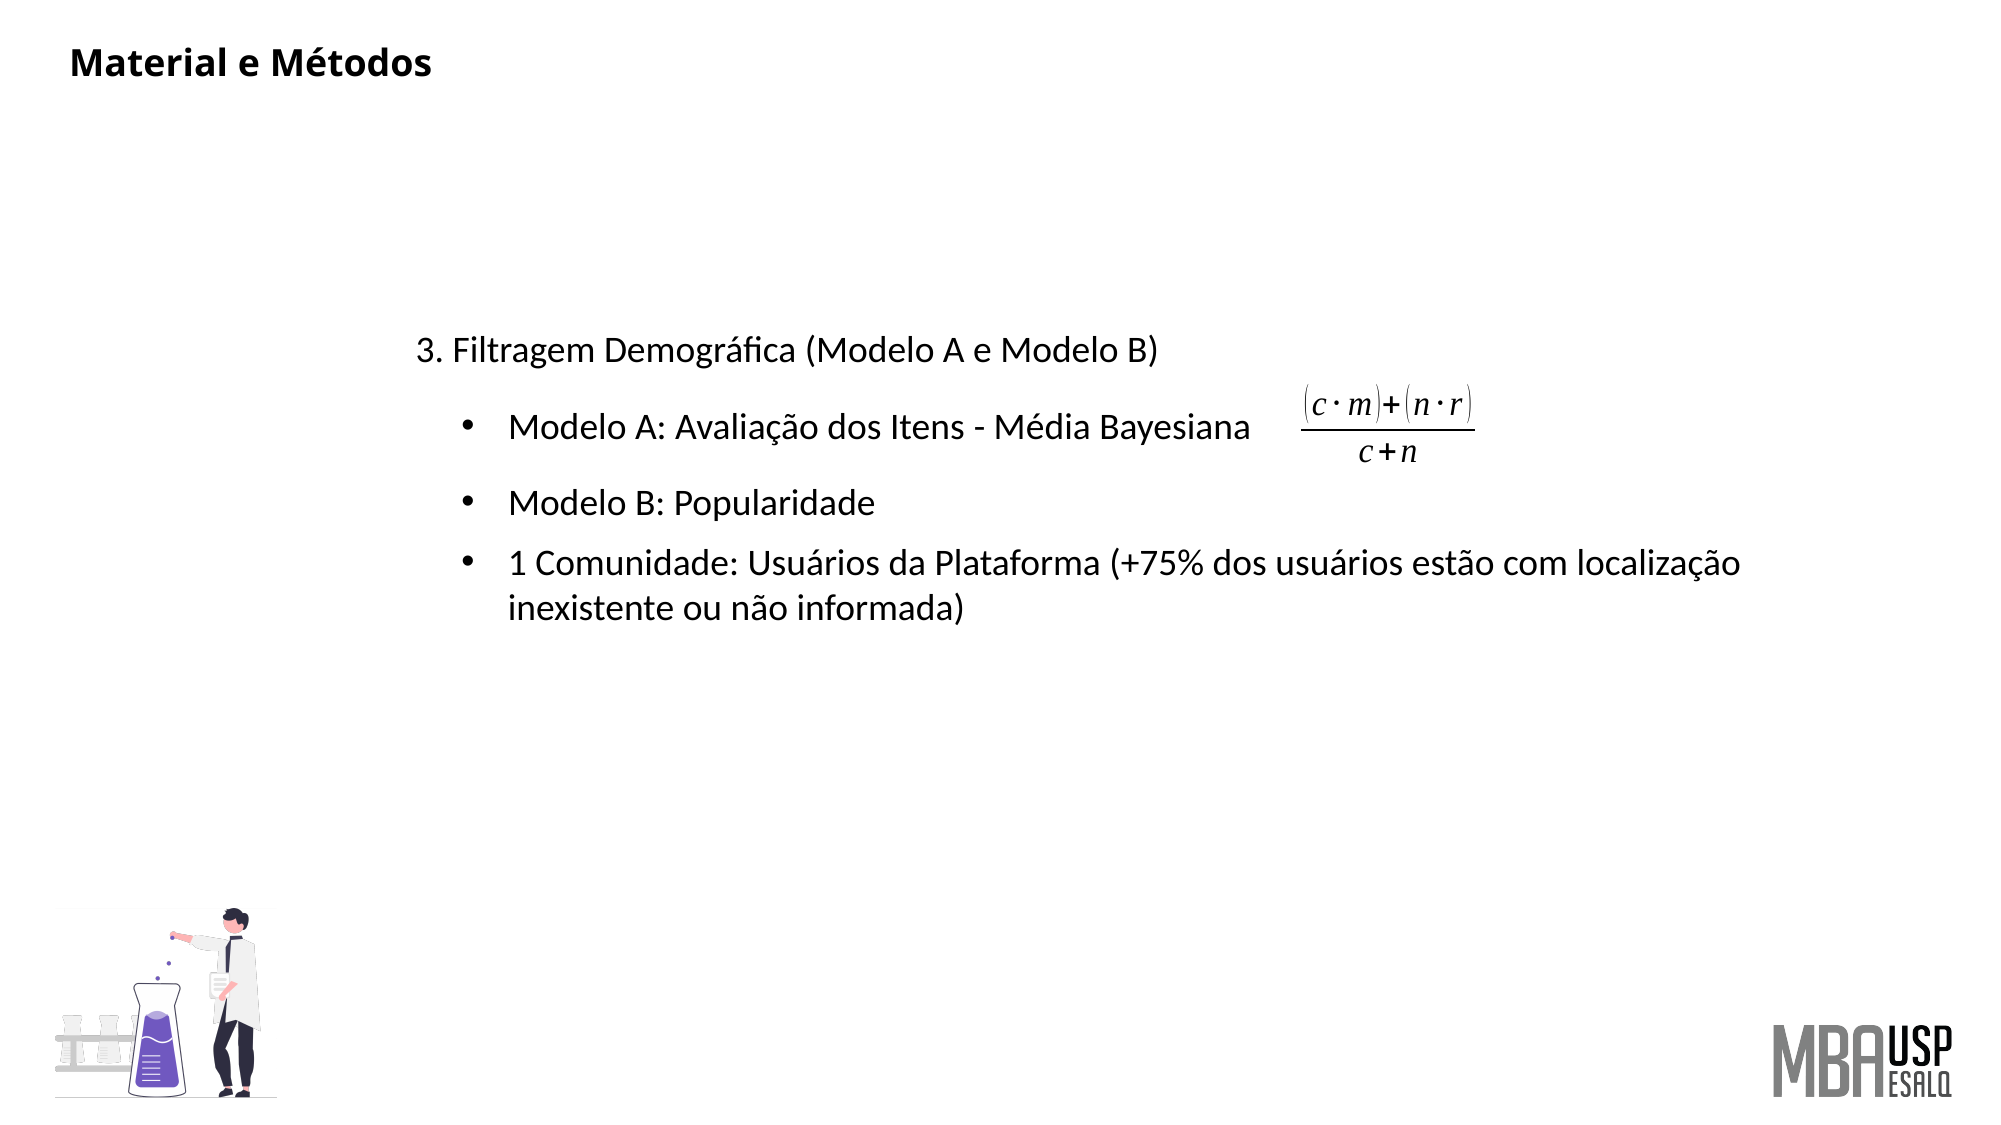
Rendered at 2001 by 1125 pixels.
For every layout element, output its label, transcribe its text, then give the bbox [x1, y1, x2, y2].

text_box 1 Comunidade: Usuários da Plataforma (+75% dos usuários estão com localização inexistente ou não informada) [446, 531, 1758, 636]
text_box Modelo B: Popularidade [446, 470, 1661, 531]
text_box 3. Filtragem Demográfica (Modelo A e Modelo B) [400, 317, 1392, 378]
text_box Material e Métodos [54, 31, 850, 92]
picture [54, 908, 277, 1098]
text_box Modelo A: Avaliação dos Itens - Média Bayesiana [446, 394, 1661, 454]
picture [1765, 1021, 1960, 1101]
